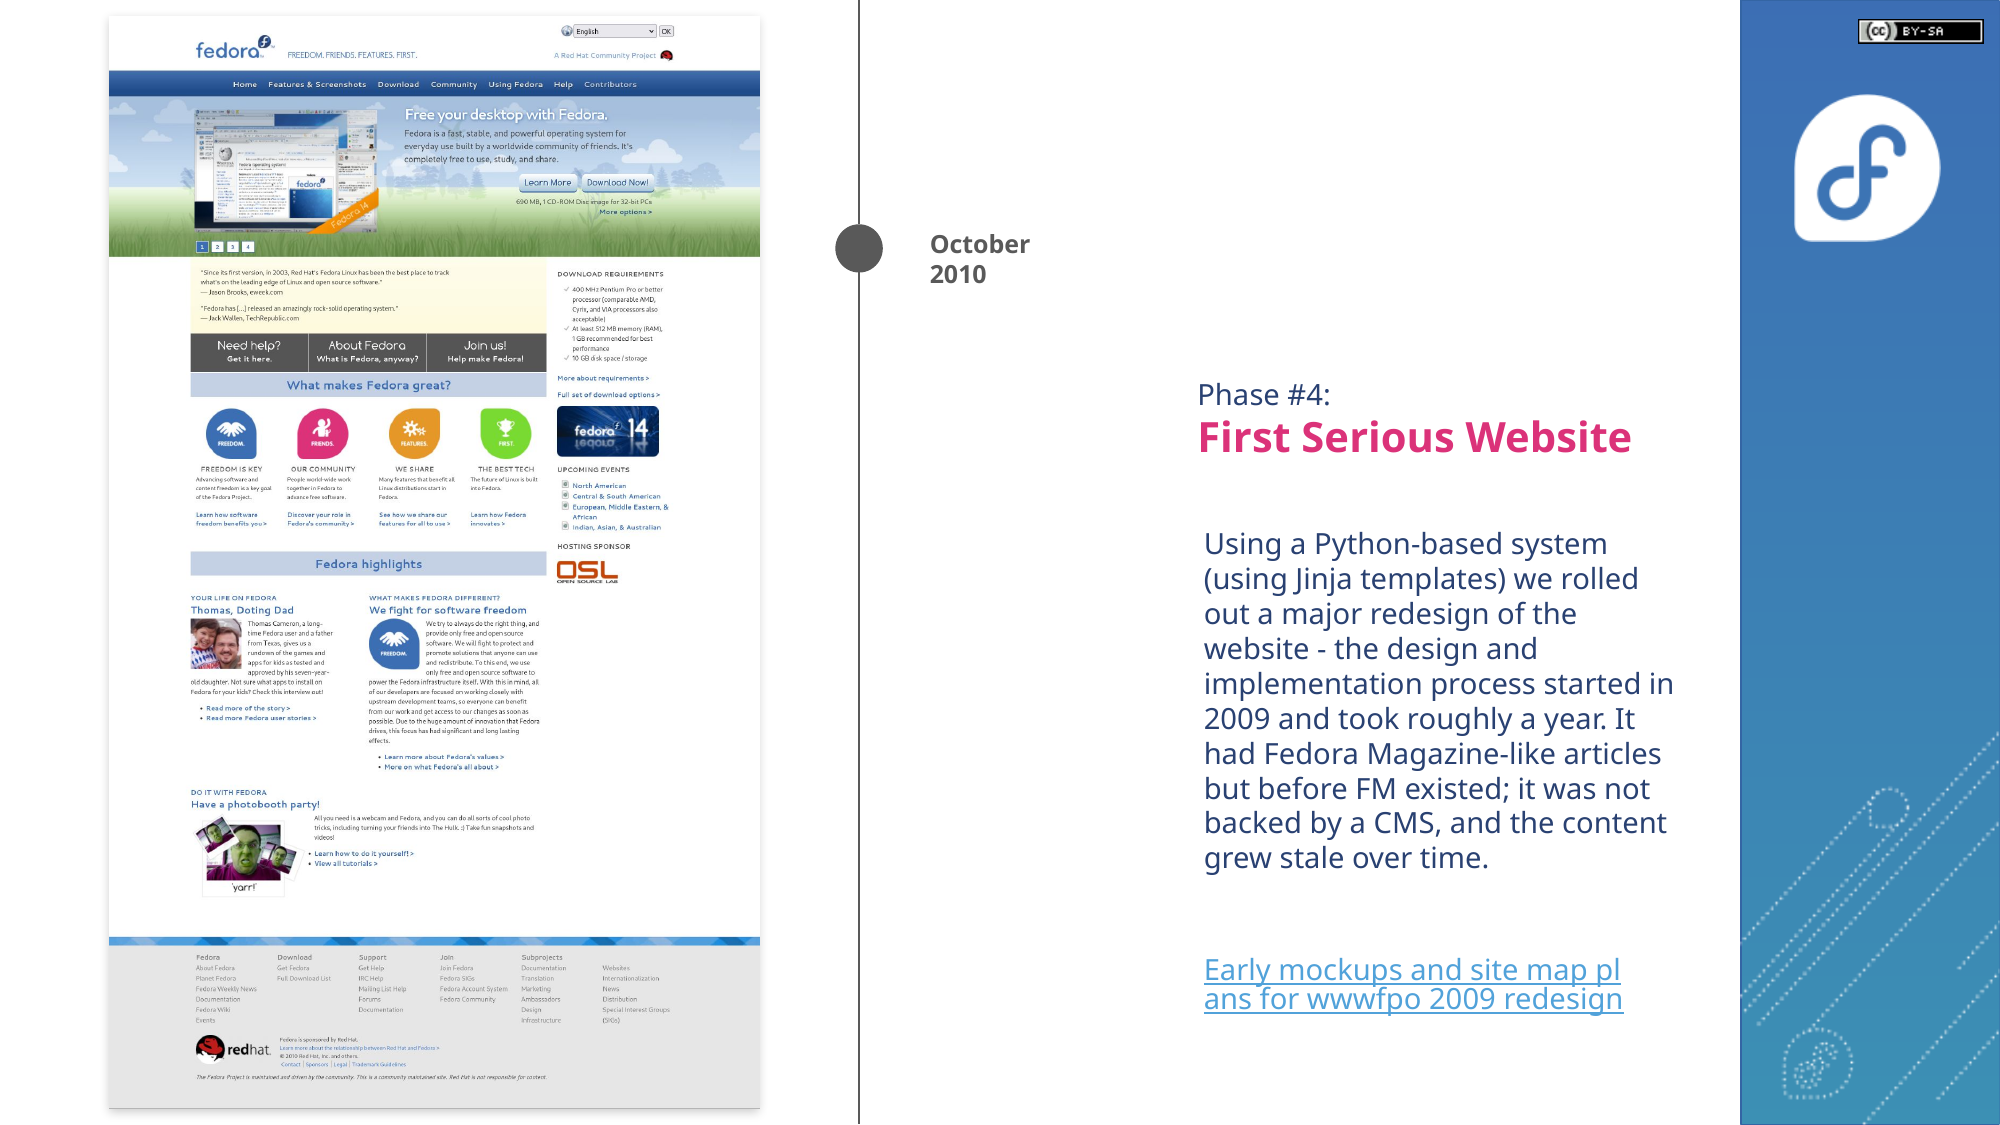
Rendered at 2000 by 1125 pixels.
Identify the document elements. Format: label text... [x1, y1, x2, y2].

text_box October 2010 [914, 214, 1153, 304]
picture [109, 16, 760, 1109]
text_box Using a Python-based system (using Jinja templates) we rolled out a major redesign of the website - the design and implementation process started in 2009 and took roughly a year. It had Fedora Magazine-like articles but before FM existed; it was not backed by a CMS, and the content grew stale over time. [1188, 510, 1705, 890]
picture [1794, 94, 1941, 242]
text_box Phase #4: First Serious Website [1182, 361, 1734, 477]
picture [1857, 19, 1984, 44]
picture [1605, 539, 2000, 1125]
text_box [835, 224, 883, 273]
text_box Early mockups and site map plans for wwwfpo 2009 redesign [1188, 936, 1652, 1006]
